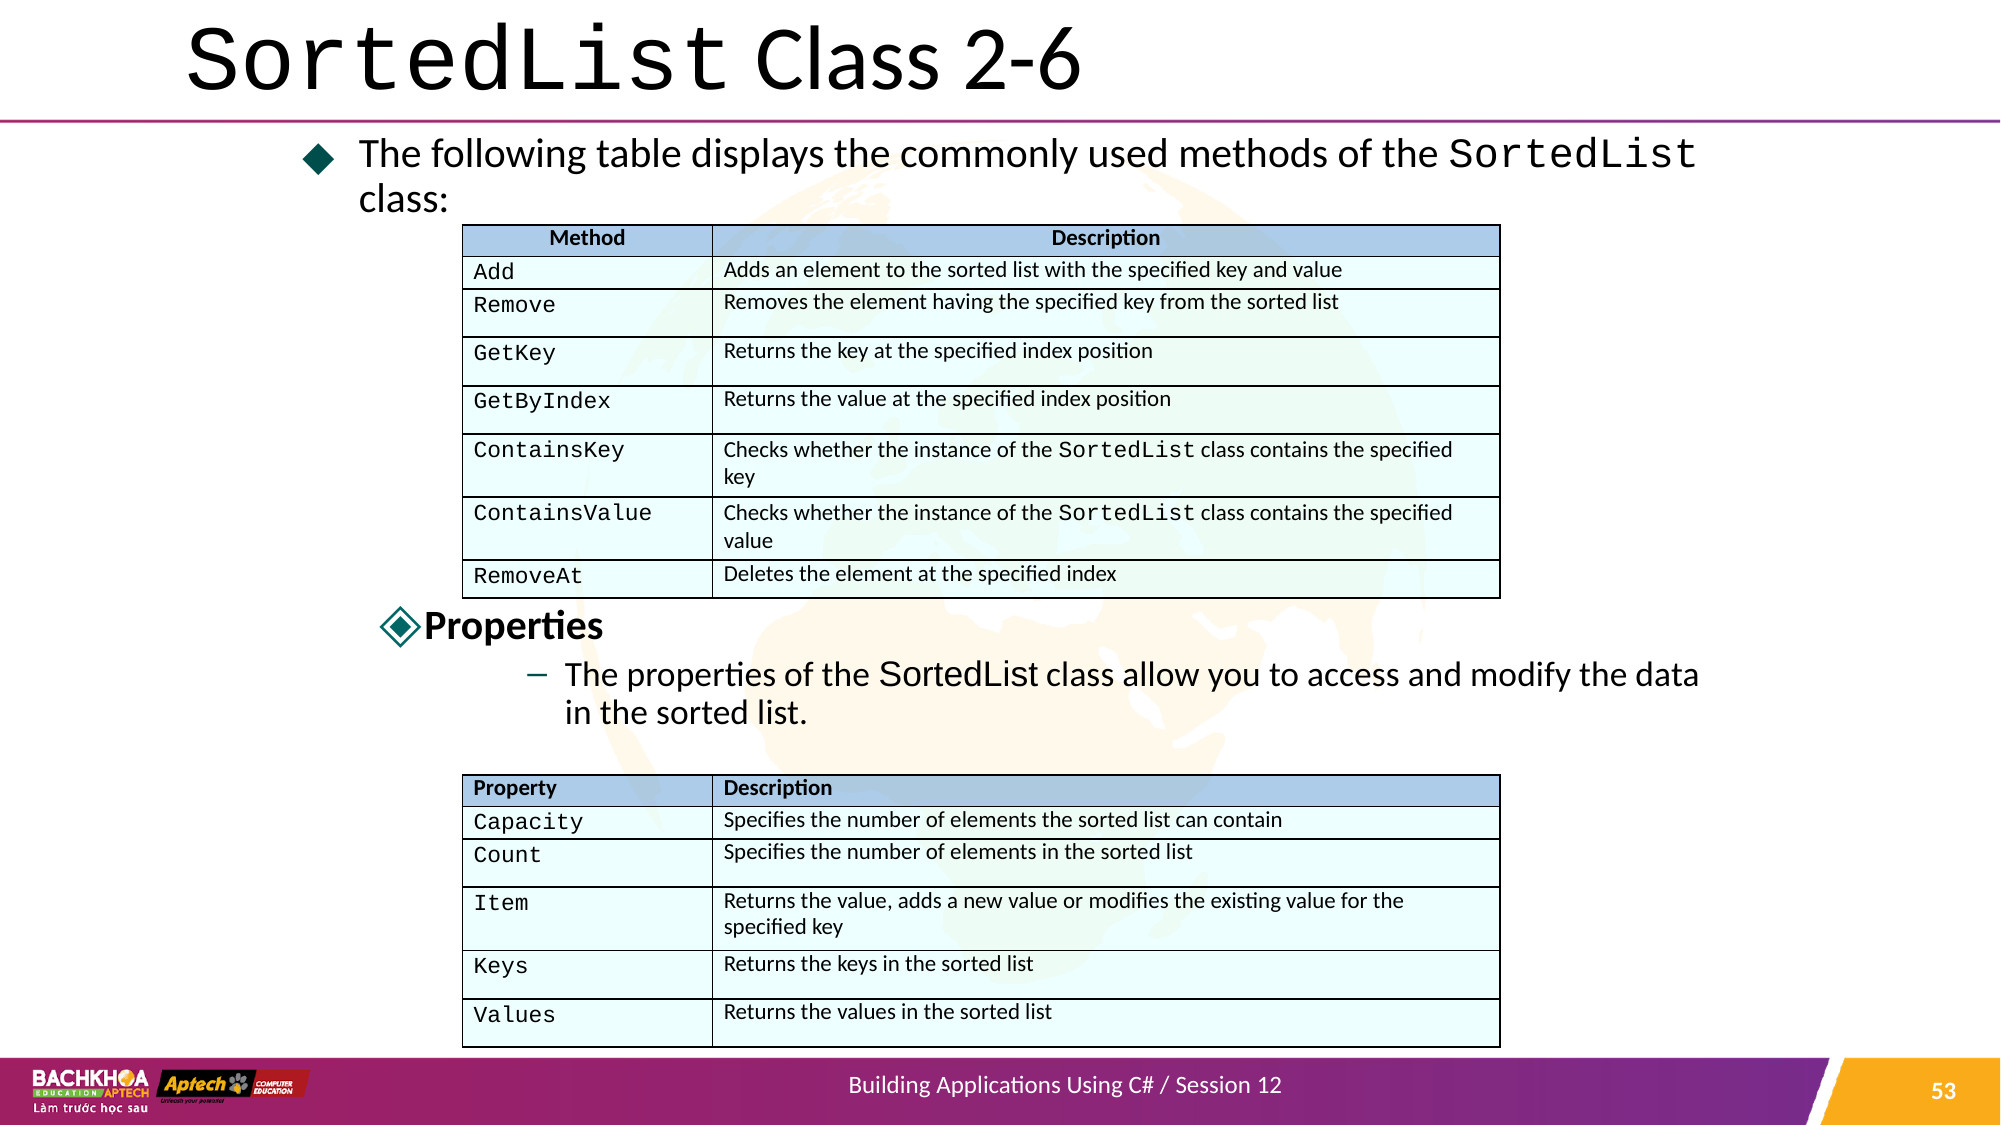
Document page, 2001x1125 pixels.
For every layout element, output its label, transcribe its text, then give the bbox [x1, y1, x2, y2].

slide_number ‹#› [1899, 1059, 1988, 1120]
table_cell GetKey [463, 338, 712, 385]
picture [0, 0, 2001, 1125]
table_cell Specifies the number of elements the sorted list can contain [713, 807, 1499, 838]
table_cell Count [463, 840, 712, 886]
footer Building Applications Using C# / Session 12 [324, 1060, 1813, 1120]
table_cell Returns the keys in the sorted list [713, 951, 1499, 998]
table_cell Values [463, 1000, 712, 1046]
table_header Description [713, 226, 1499, 256]
table_cell Returns the value, adds a new value or modifies the existing value for the specified key [713, 888, 1499, 950]
table_cell Deletes the element at the specified index [713, 561, 1499, 597]
table_cell RemoveAt [463, 561, 712, 597]
table_header Method [463, 226, 712, 256]
table_cell Specifies the number of elements in the sorted list [713, 840, 1499, 886]
table_cell GetByIndex [463, 387, 712, 433]
table_cell Returns the value at the specified index position [713, 387, 1499, 433]
table_header Property [463, 776, 712, 806]
table_cell Capacity [463, 807, 712, 838]
table_cell Keys [463, 951, 712, 998]
table_cell Removes the element having the specified key from the sorted list [713, 290, 1499, 336]
table_cell Checks whether the instance of the SortedList class contains the specified value [713, 498, 1499, 559]
table_cell Remove [463, 290, 712, 336]
table_cell Returns the values in the sorted list [713, 1000, 1499, 1046]
text_box The following table displays the commonly used methods of the SortedList class: Properties The properties of the SortedList class allow you to access and modify the data in the sorted list. [287, 124, 1750, 1037]
table_cell Checks whether the instance of the SortedList class contains the specified key [713, 435, 1499, 496]
table_cell Returns the key at the specified index position [713, 338, 1499, 385]
table_cell Add [463, 257, 712, 288]
table_header Description [713, 776, 1499, 806]
table_cell Adds an element to the sorted list with the specified key and value [713, 257, 1499, 288]
title SortedList Class 2-6 [5, 3, 1993, 116]
table_cell Item [463, 888, 712, 950]
table_cell ContainsValue [463, 498, 712, 559]
table_cell ContainsKey [463, 435, 712, 496]
